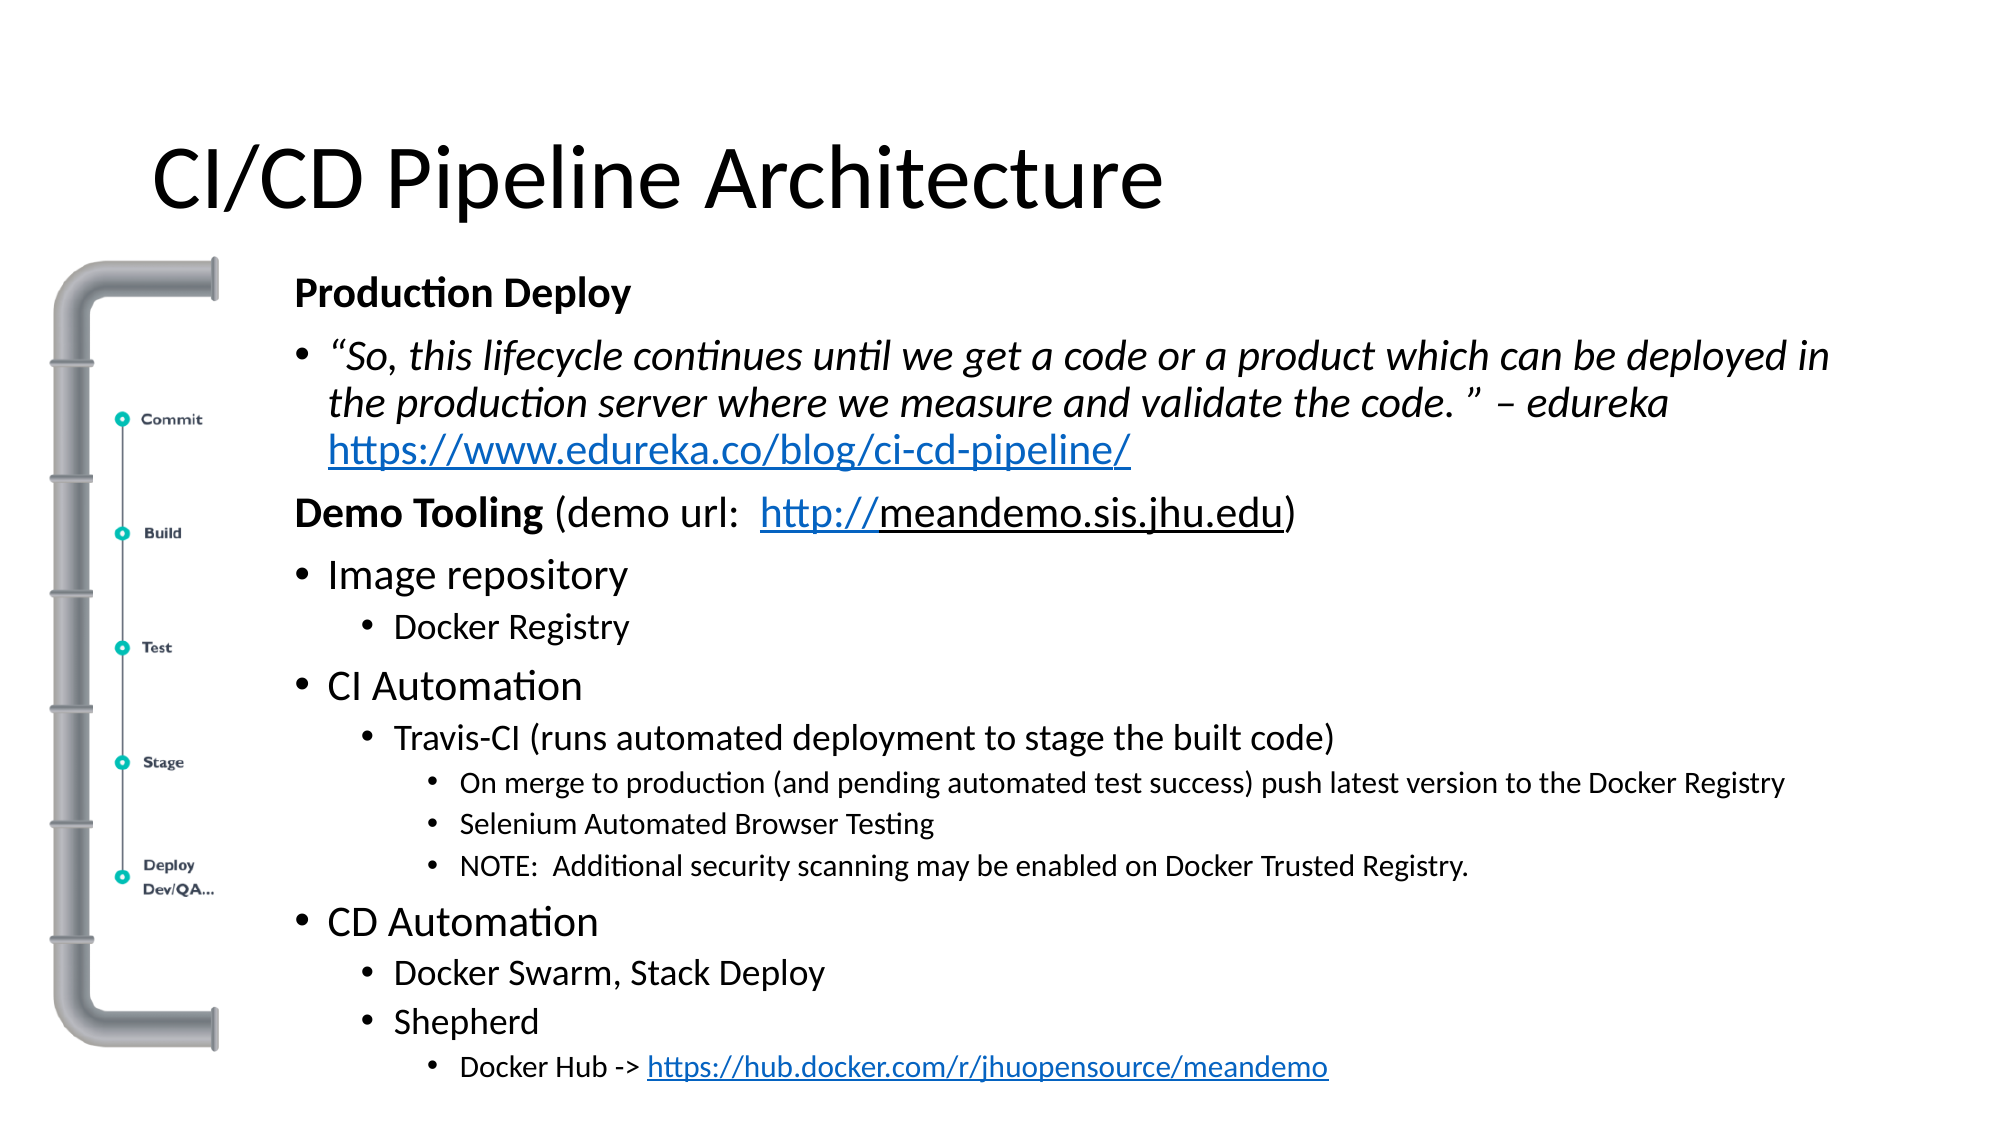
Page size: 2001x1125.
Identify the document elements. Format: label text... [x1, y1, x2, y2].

picture [24, 235, 224, 1065]
title CI/CD Pipeline Architecture [137, 59, 1863, 285]
list Production Deploy “So, this lifecycle continues until we get a code or a product which can be deployed in the production server where we measure and validate the code. ” – edureka https://www.edureka.co/blog/ci-cd-pipeline/ Demo Tooling (demo url: http://meandemo.sis.jhu.edu) Image repository Docker Registry CI Automation Travis-CI (runs automated deployment to stage the built code) On merge to production (and pending automated test success) push latest version to the Docker Registry Selenium Automated Browser Testing NOTE: Additional security scanning may be enabled on Docker Trusted Registry. CD Automation Docker Swarm, Stack Deploy Shepherd Docker Hub -> https://hub.docker.com/r/jhuopensource/meandemo [279, 262, 1863, 1094]
